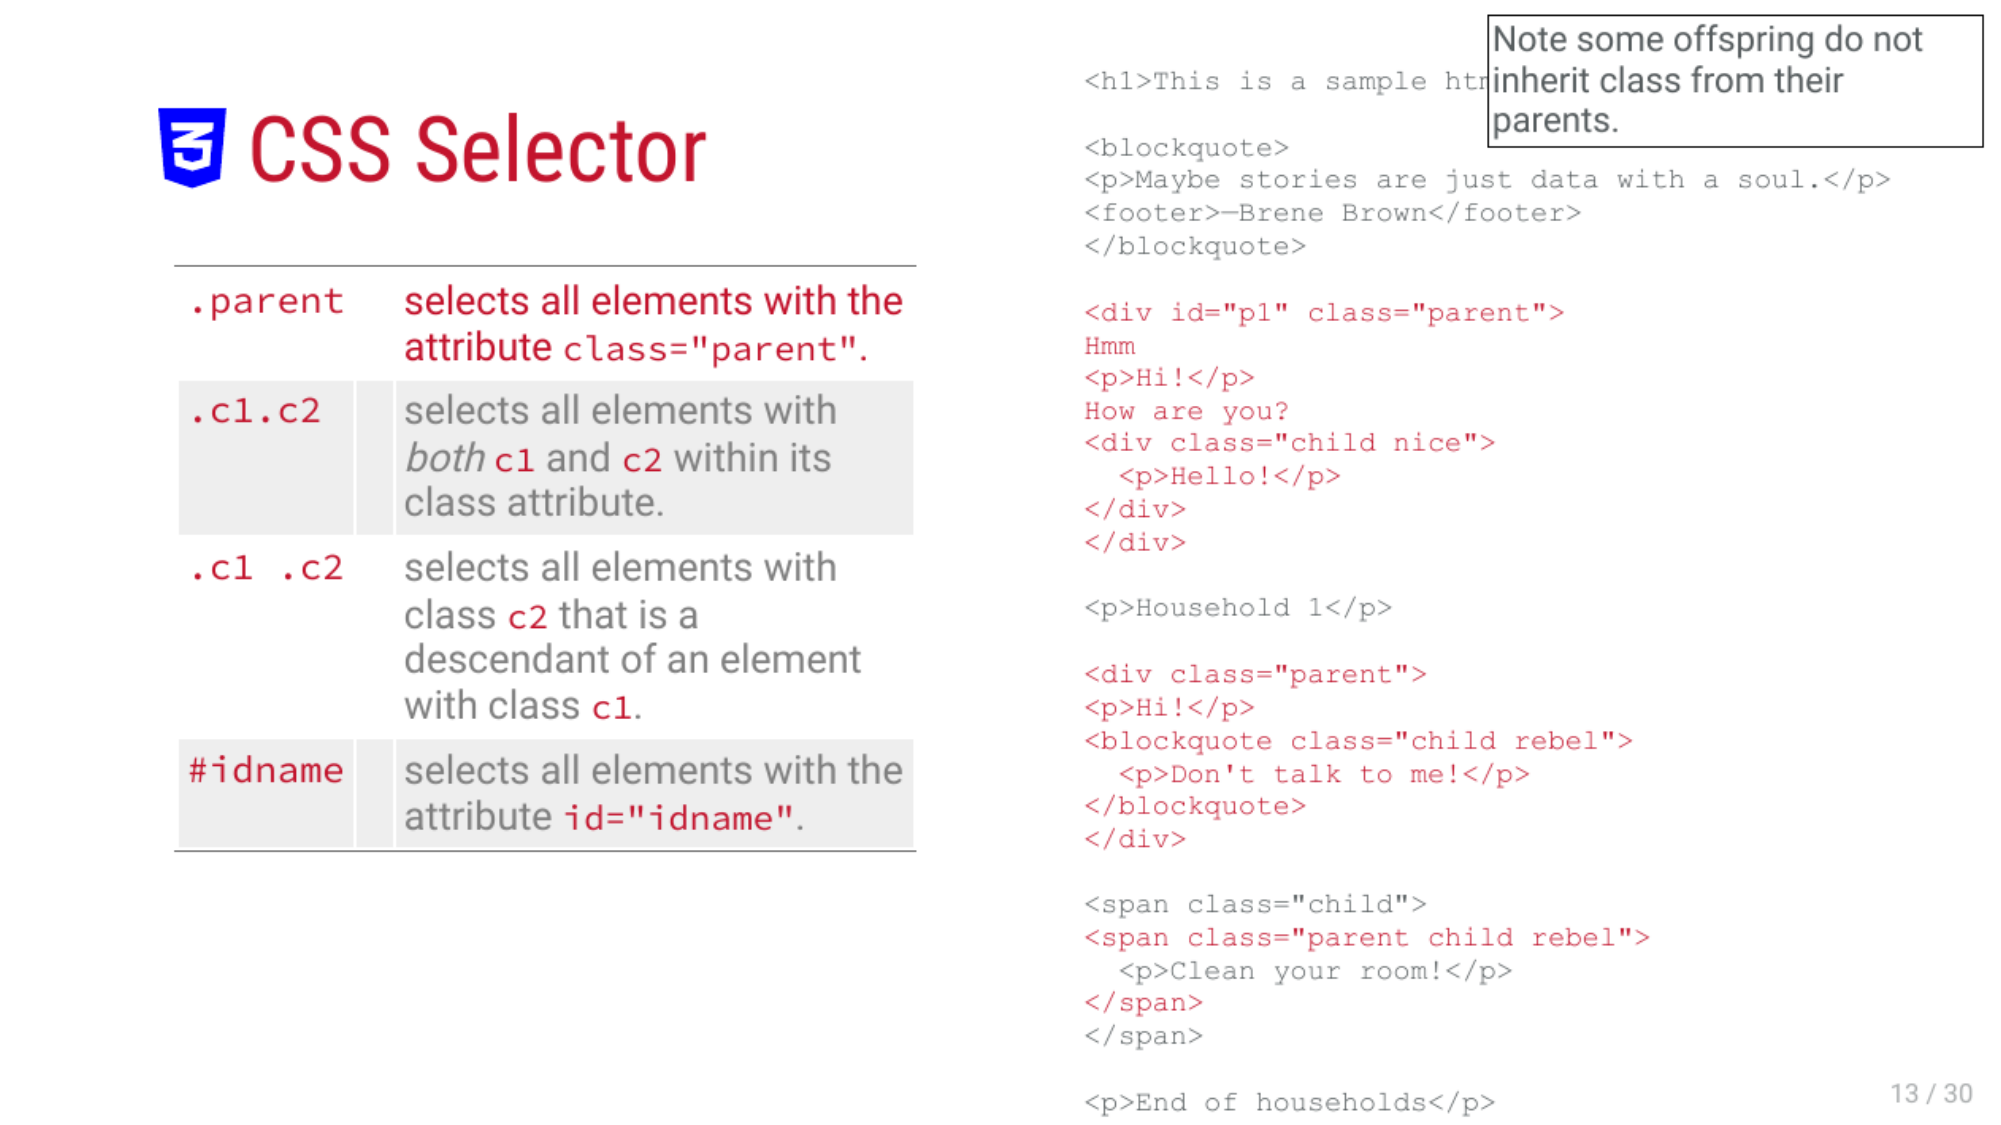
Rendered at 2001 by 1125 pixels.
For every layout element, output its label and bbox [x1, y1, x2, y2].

list [0, 0, 2000, 1125]
